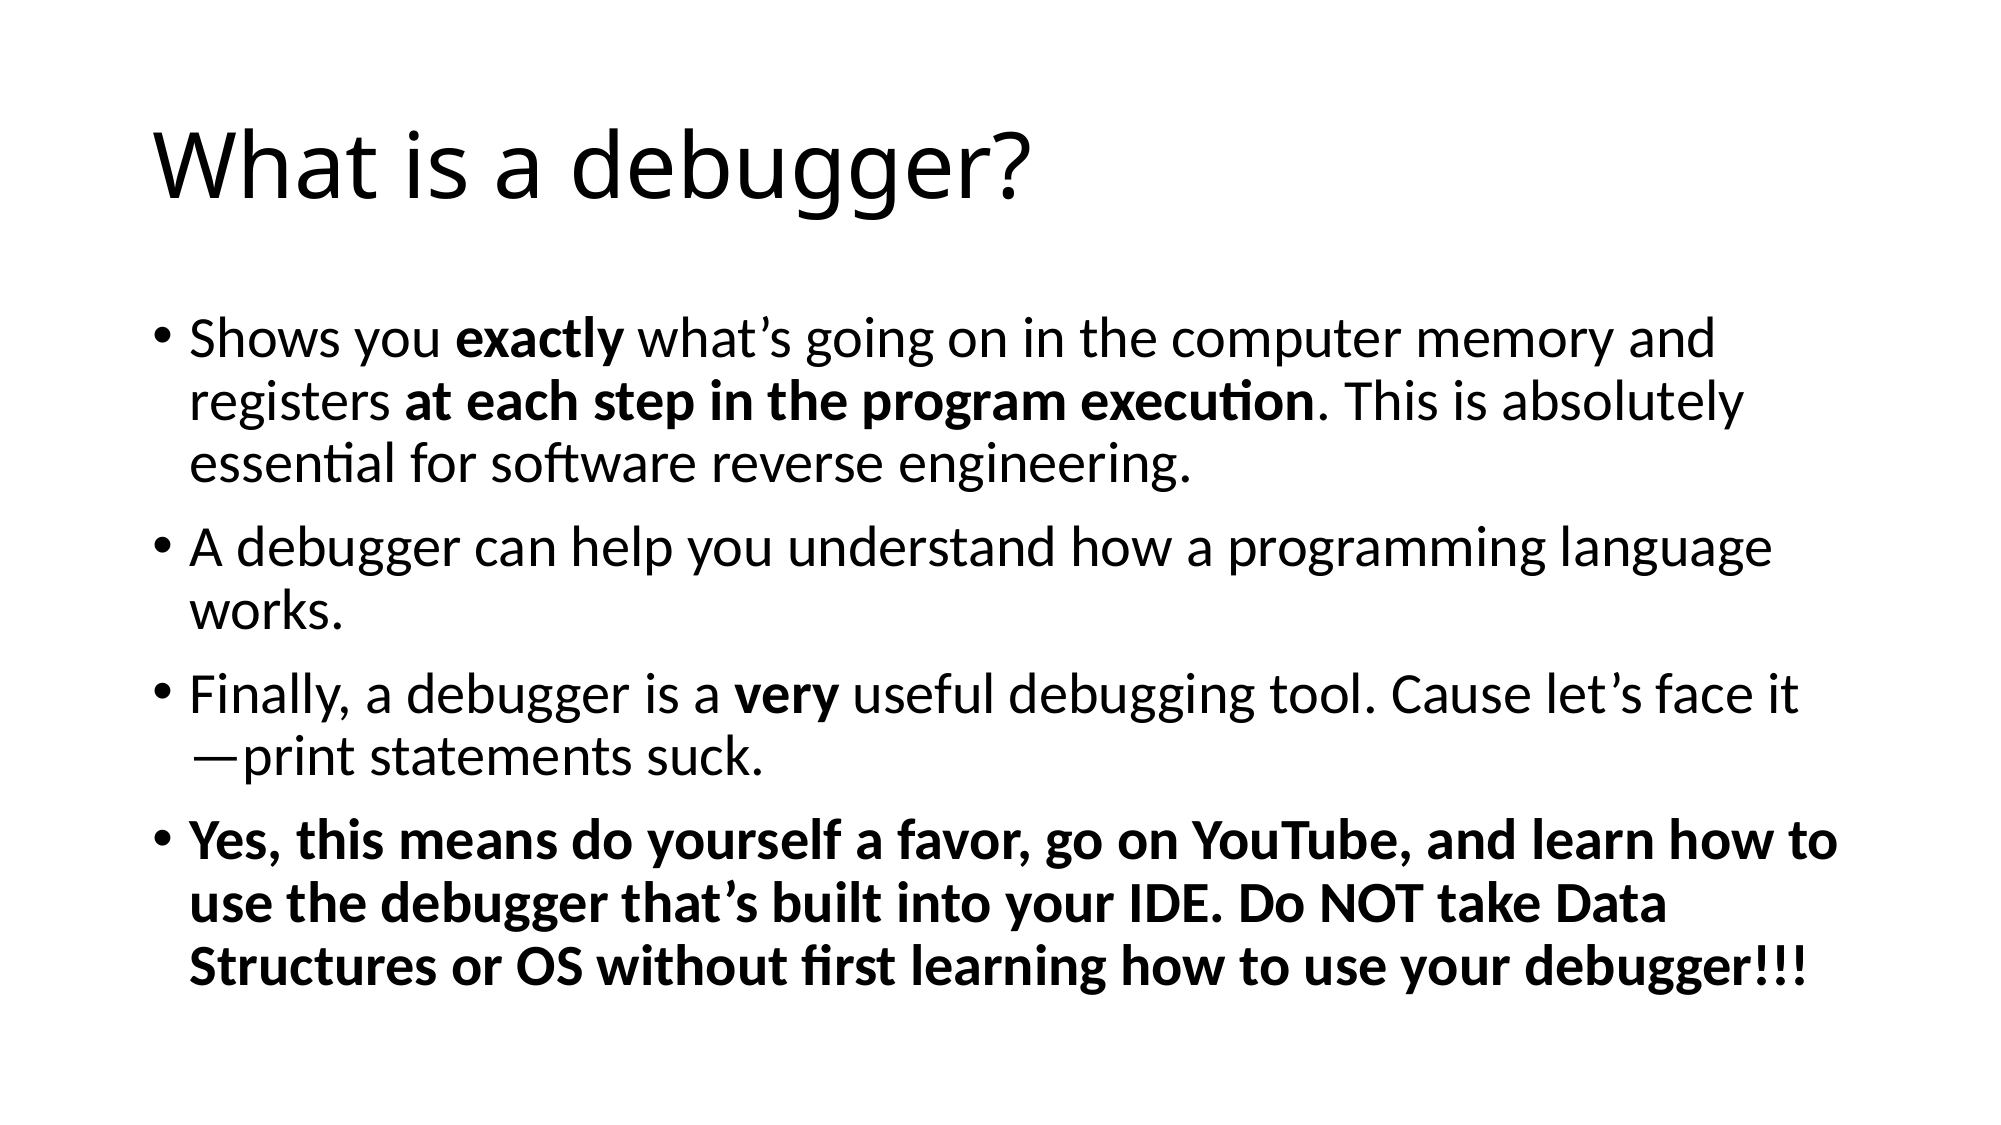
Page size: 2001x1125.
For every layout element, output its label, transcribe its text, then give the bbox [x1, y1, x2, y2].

title What is a debugger? [137, 59, 1863, 278]
list Shows you exactly what’s going on in the computer memory and registers at each step in the program execution. This is absolutely essential for software reverse engineering. A debugger can help you understand how a programming language works. Finally, a debugger is a very useful debugging tool. Cause let’s face it—print statements suck. Yes, this means do yourself a favor, go on YouTube, and learn how to use the debugger that’s built into your IDE. Do NOT take Data Structures or OS without first learning how to use your debugger!!! [137, 299, 1863, 1014]
